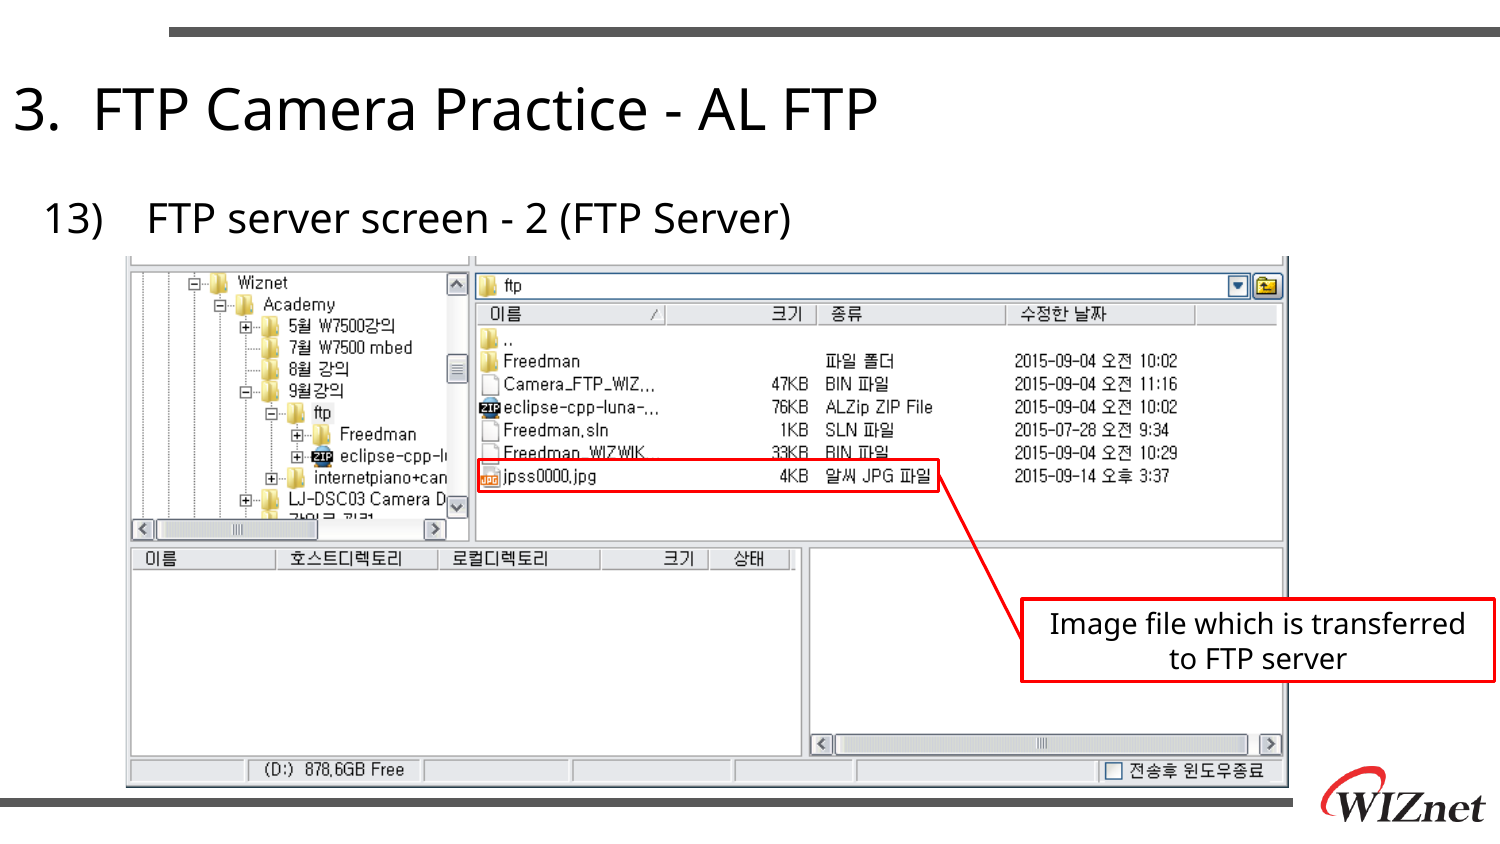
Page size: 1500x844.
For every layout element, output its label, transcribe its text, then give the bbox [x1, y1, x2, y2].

picture [1316, 762, 1486, 822]
title 3. FTP Camera Practice - AL FTP [0, 52, 1500, 162]
subtitle 13) FTP server screen - 2 (FTP Server) [29, 185, 1471, 257]
text_box Image file which is transferred to FTP server [1294, 597, 1497, 684]
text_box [938, 474, 1023, 641]
picture [125, 256, 1290, 789]
